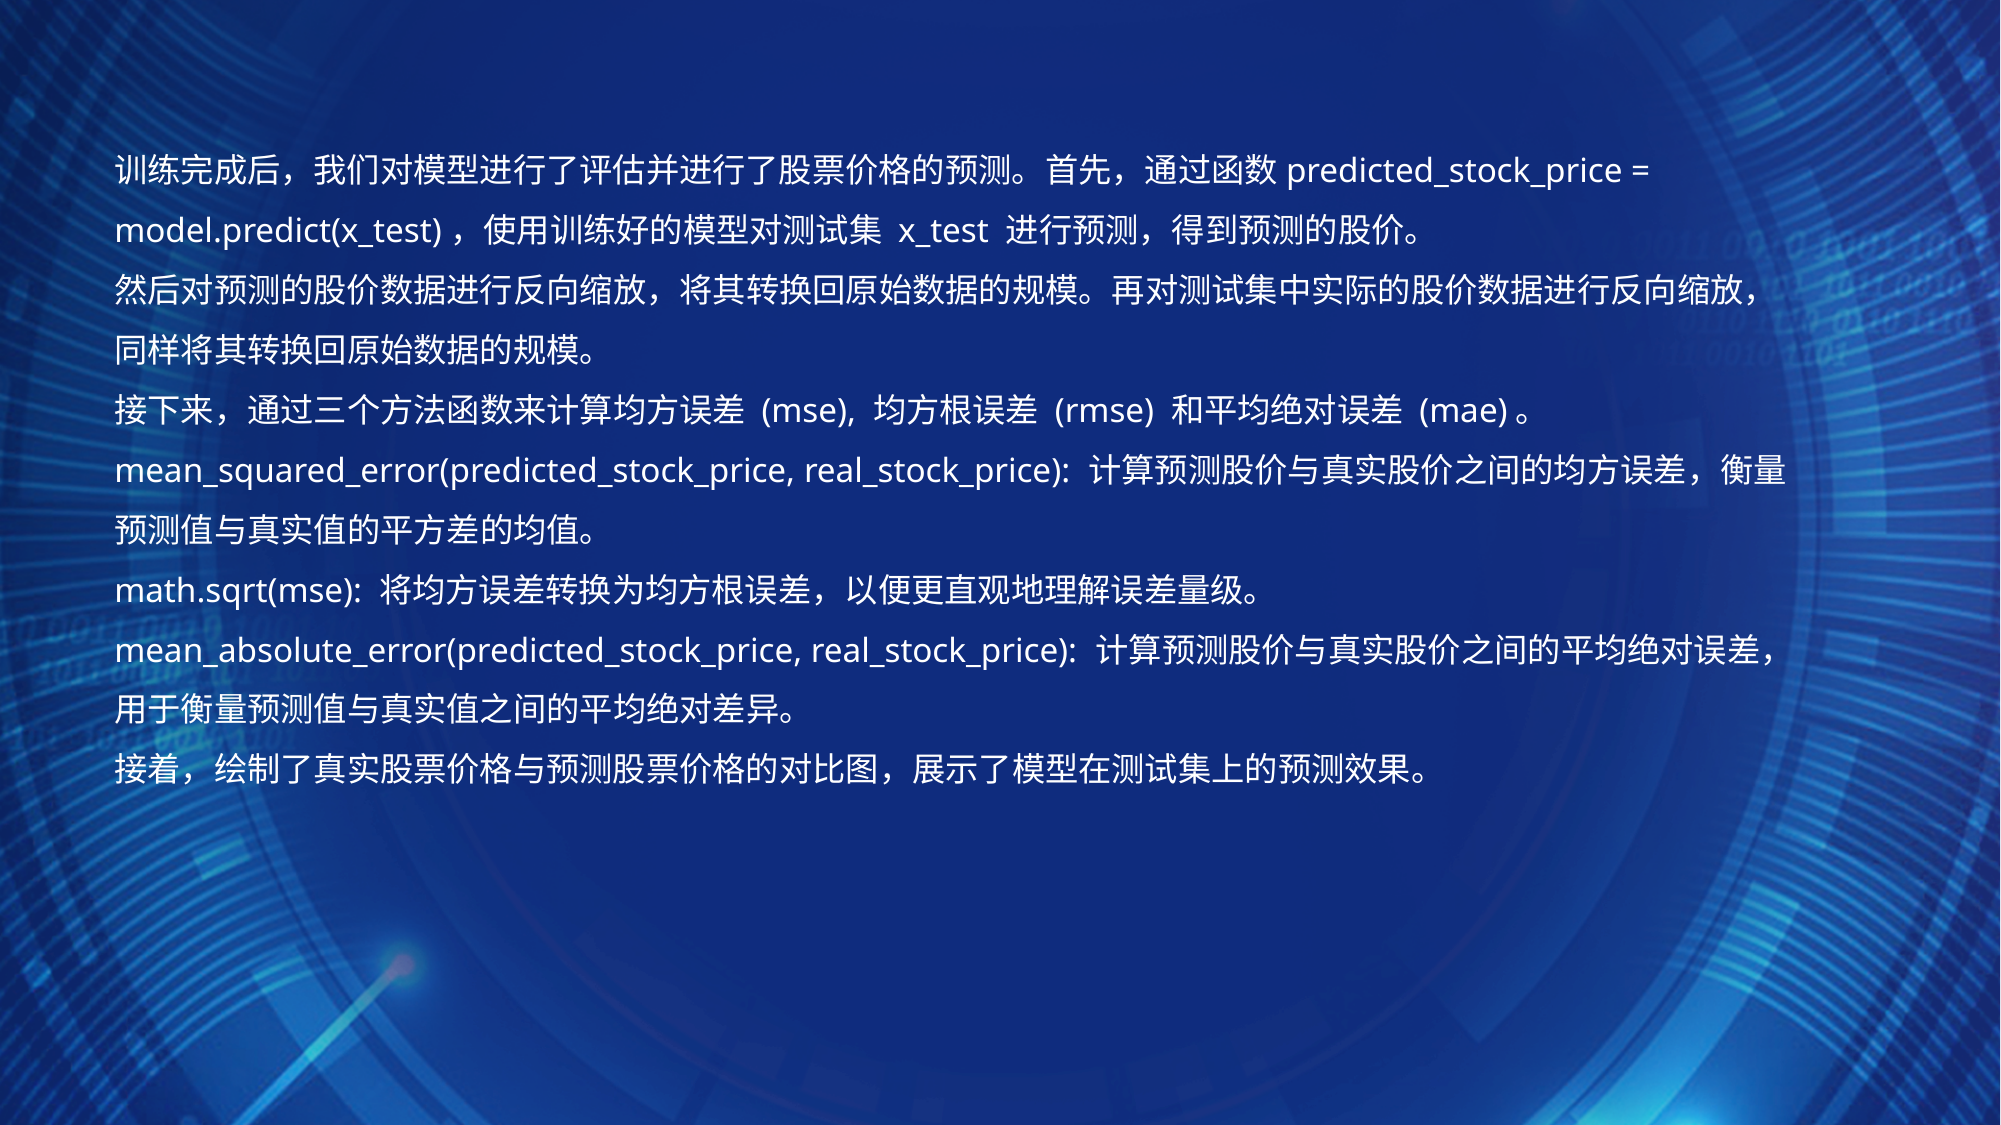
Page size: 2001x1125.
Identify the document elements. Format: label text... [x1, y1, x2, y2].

picture [0, 0, 2001, 1125]
text_box 训练完成后，我们对模型进行了评估并进行了股票价格的预测。首先，通过函数predicted_stock_price = model.predict(x_test)，使用训练好的模型对测试集 x_test 进行预测，得到预测的股价。 然后对预测的股价数据进行反向缩放，将其转换回原始数据的规模。再对测试集中实际的股价数据进行反向缩放，同样将其转换回原始数据的规模。 接下来，通过三个方法函数来计算均方误差 (mse), 均方根误差 (rmse) 和平均绝对误差 (mae)。 mean_squared_error(predicted_stock_price, real_stock_price): 计算预测股价与真实股价之间的均方误差，衡量预测值与真实值的平方差的均值。 math.sqrt(mse): 将均方误差转换为均方根误差，以便更直观地理解误差量级。 mean_absolute_error(predicted_stock_price, real_stock_price): 计算预测股价与真实股价之间的平均绝对误差，用于衡量预测值与真实值之间的平均绝对差异。 接着，绘制了真实股票价格与预测股票价格的对比图，展示了模型在测试集上的预测效果。 [94, 119, 1829, 950]
